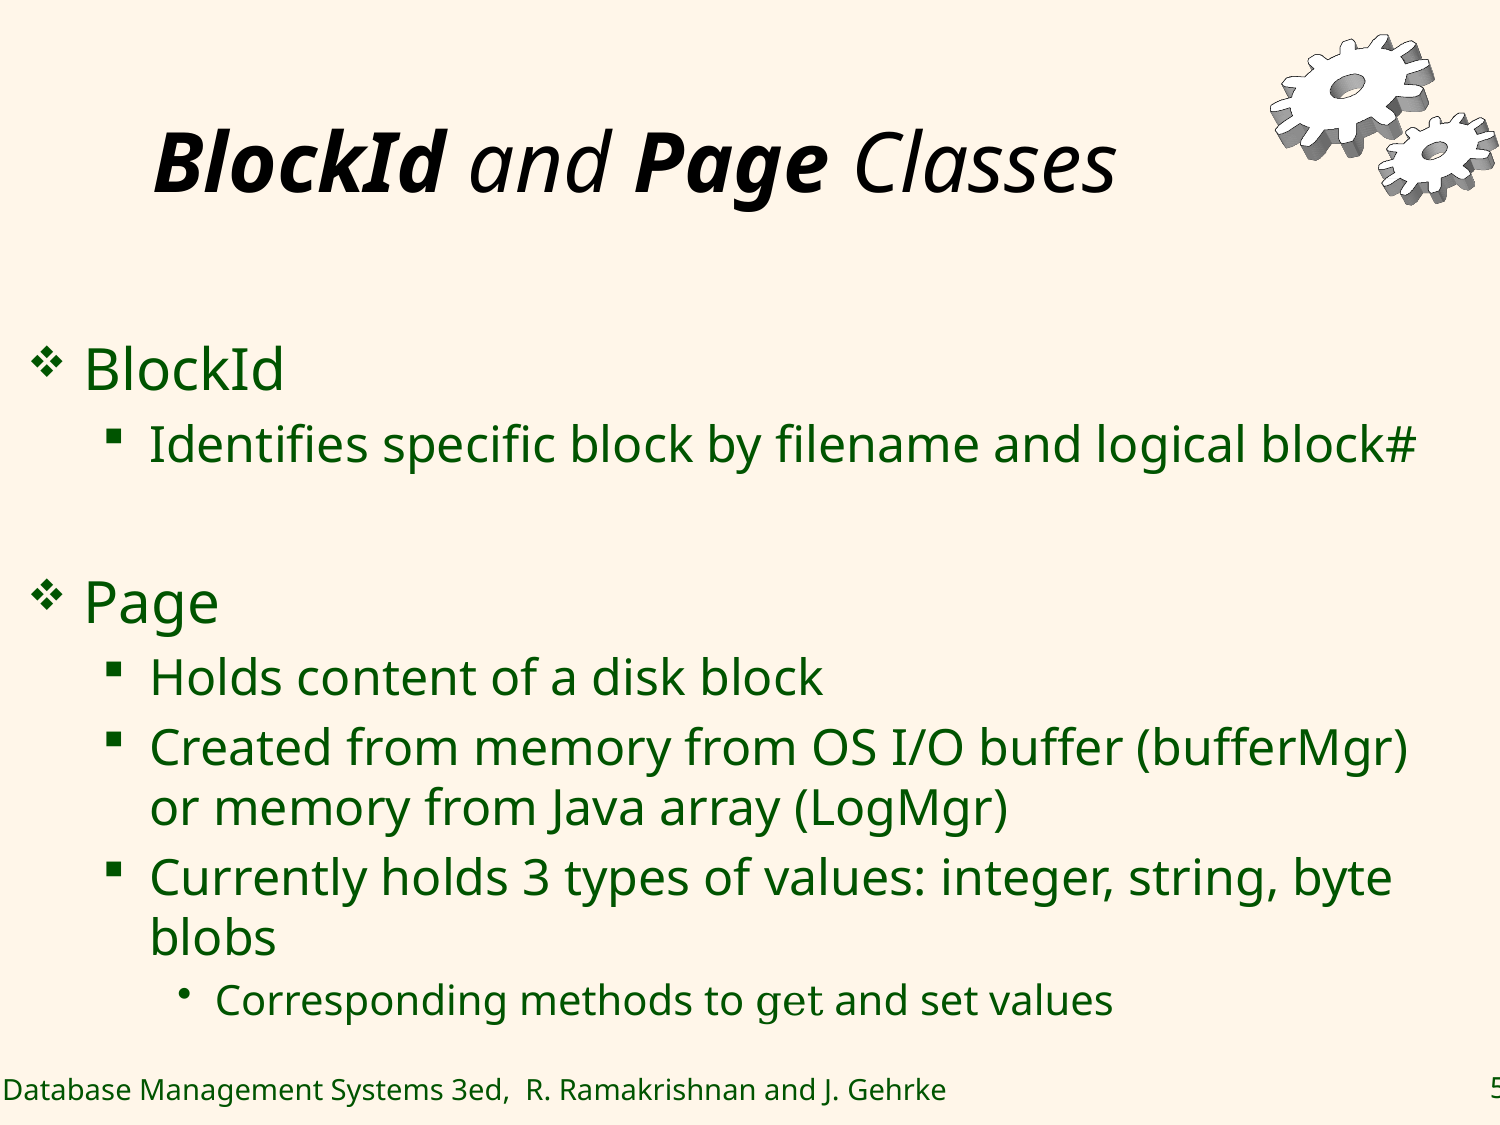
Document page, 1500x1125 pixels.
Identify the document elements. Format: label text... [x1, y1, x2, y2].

title BlockId and Page Classes [137, 68, 1413, 251]
list BlockId Identifies specific block by filename and logical block# Page Holds content of a disk block Created from memory from OS I/O buffer (bufferMgr) or memory from Java array (LogMgr) Currently holds 3 types of values: integer, string, byte blobs Corresponding methods to get and set values [12, 324, 1488, 1051]
